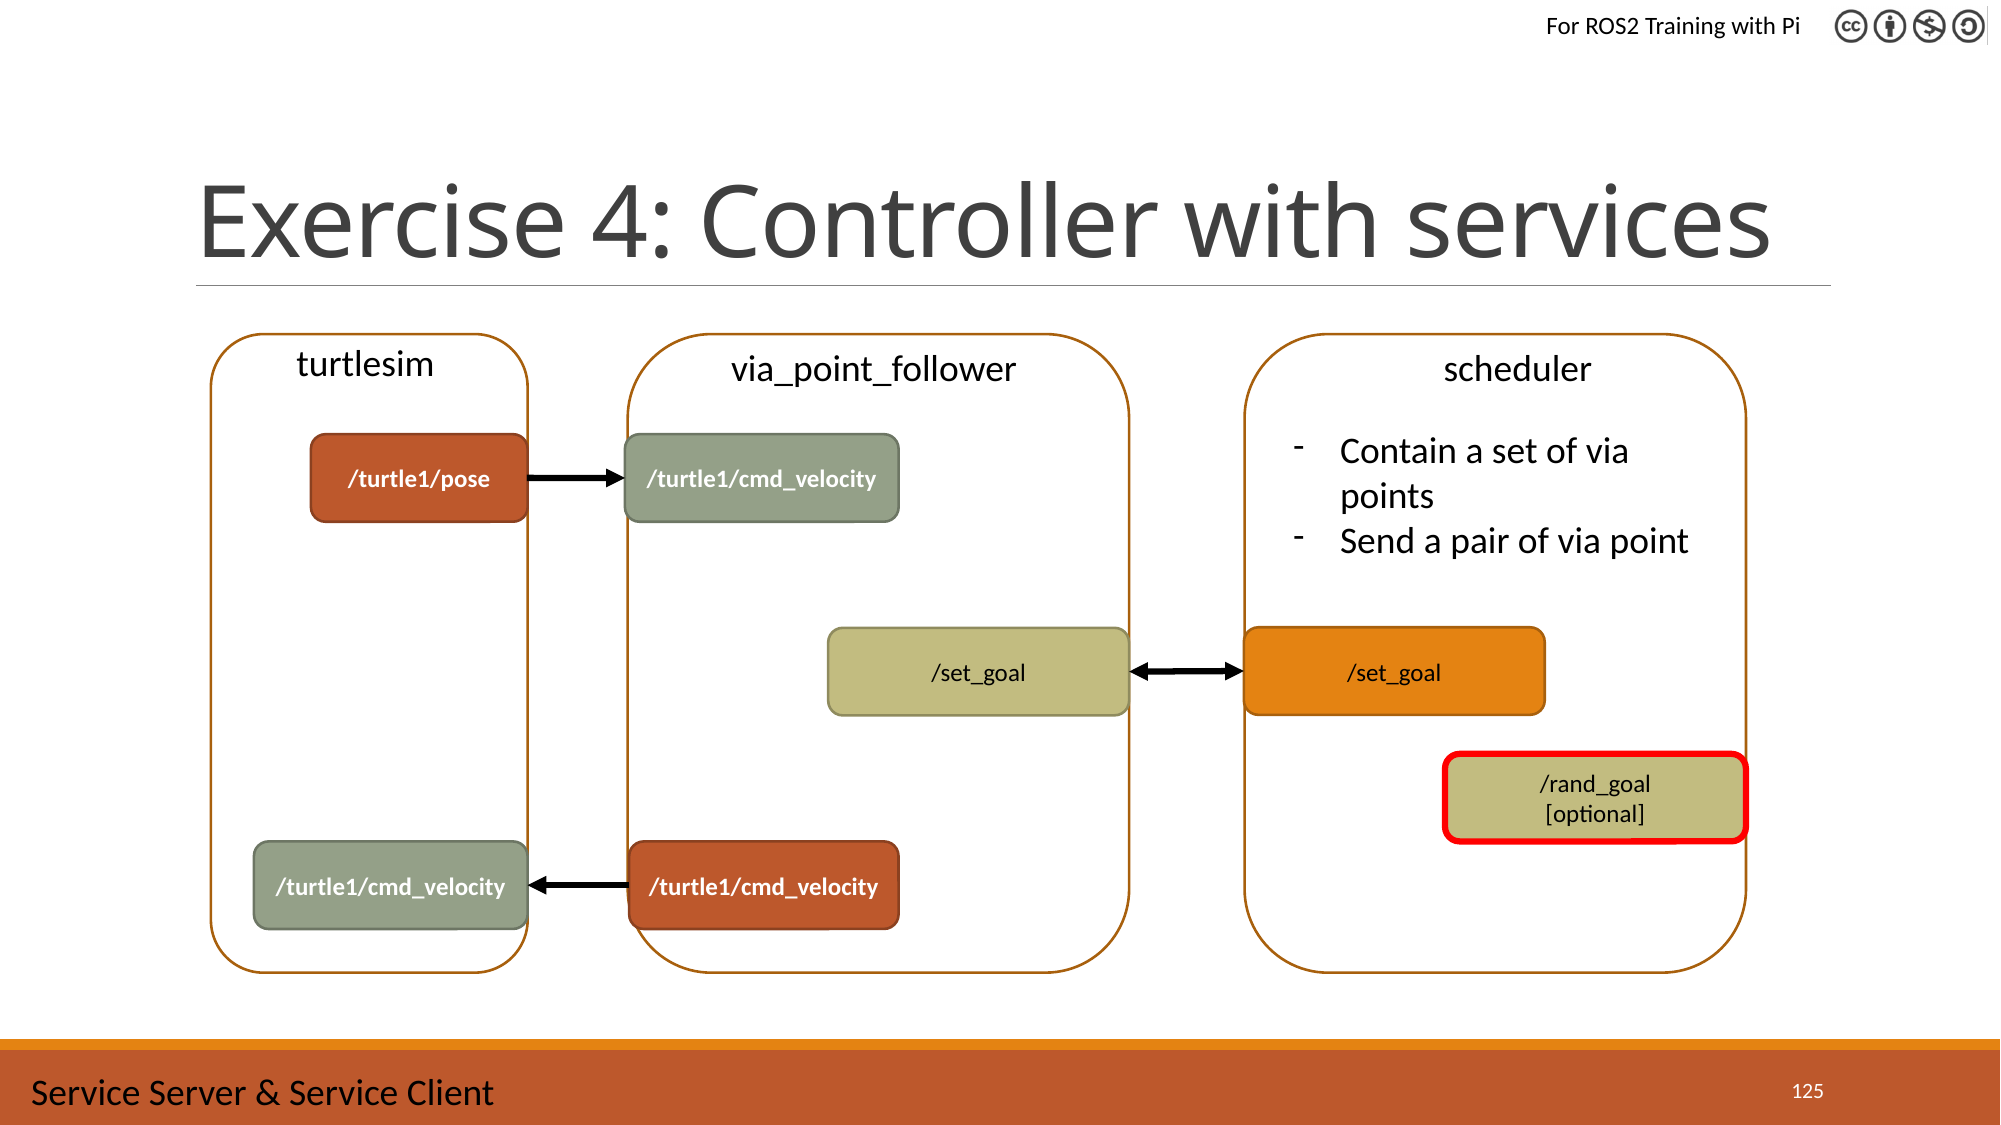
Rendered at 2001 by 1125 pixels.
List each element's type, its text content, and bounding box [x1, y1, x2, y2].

text_box [626, 332, 1131, 974]
text_box /turtle1/cmd_velocity [623, 432, 900, 524]
text_box [209, 332, 529, 974]
text_box /turtle1/pose [309, 432, 529, 524]
text_box turtlesim [281, 331, 500, 391]
text_box Contain a set of via points Send a pair of via point [1278, 418, 1721, 569]
text_box via_point_follower [716, 336, 1110, 397]
text_box /rand_goal [optional] [1443, 752, 1748, 843]
text_box /turtle1/cmd_velocity [252, 840, 529, 931]
picture [1828, 6, 2001, 46]
text_box /turtle1/cmd_velocity [627, 840, 900, 931]
text_box scheduler [1428, 337, 1680, 397]
text_box For ROS2 Training with Pi [1531, 1, 1889, 47]
title Exercise 4: Controller with services [180, 47, 1830, 285]
slide_number 125 [1624, 1059, 1840, 1120]
text_box [1243, 332, 1748, 974]
text_box /set_goal [1242, 625, 1547, 717]
text_box /set_goal [826, 626, 1131, 717]
text_box Service Server & Service Client [16, 1060, 670, 1121]
